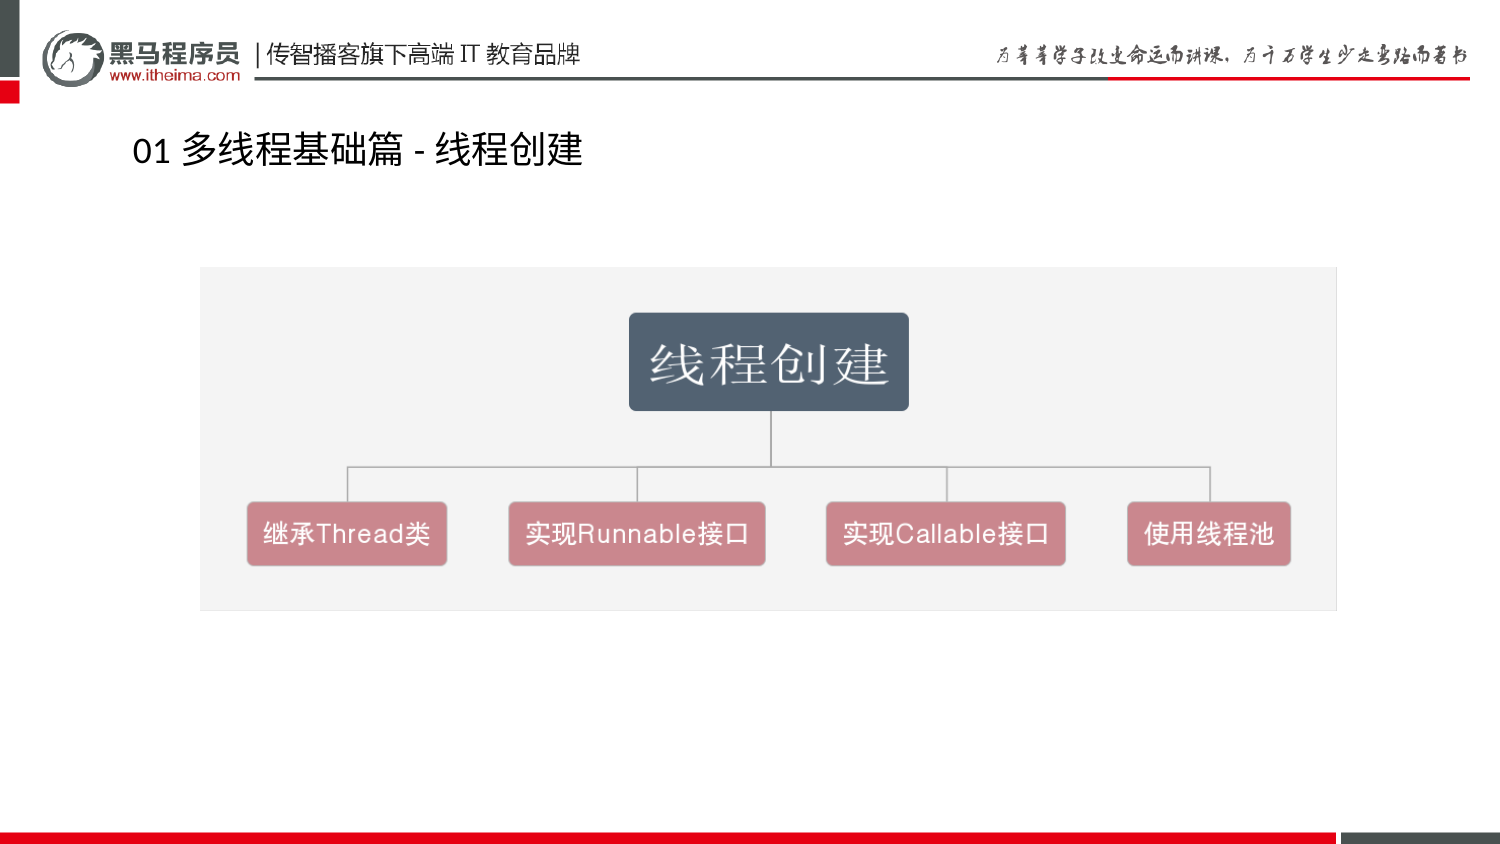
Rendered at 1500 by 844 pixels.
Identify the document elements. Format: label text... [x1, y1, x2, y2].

picture [0, 0, 1500, 844]
text_box 01多线程基础篇-线程创建 [118, 118, 1004, 178]
